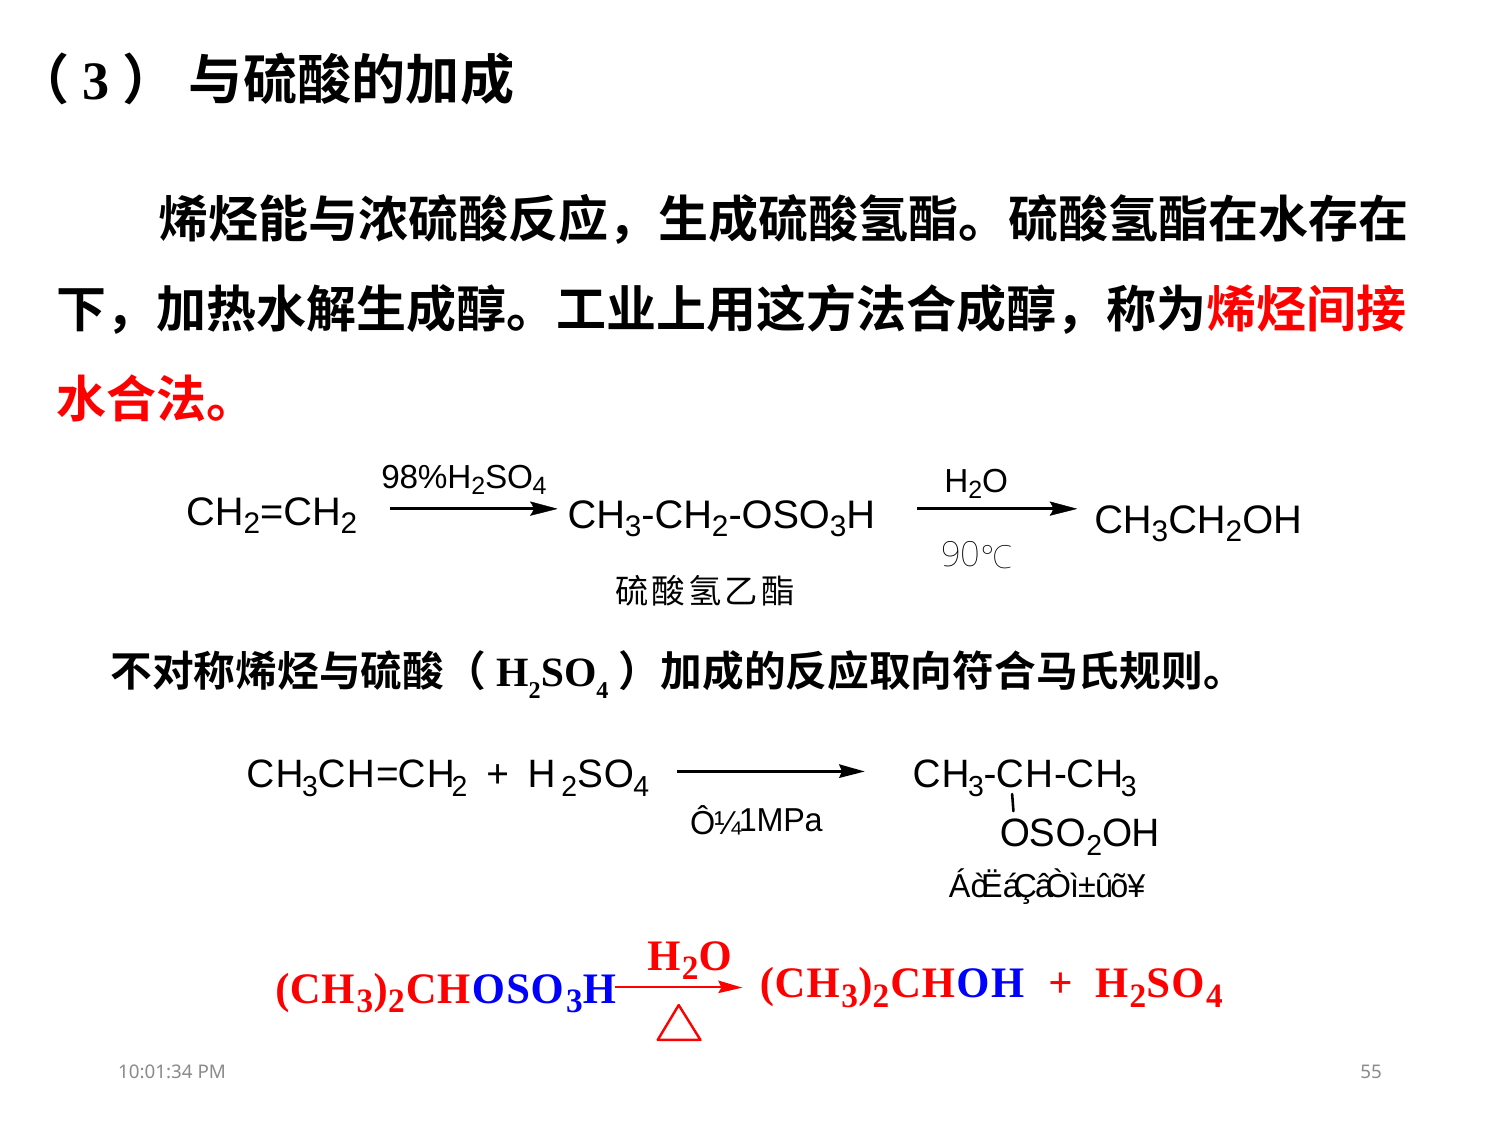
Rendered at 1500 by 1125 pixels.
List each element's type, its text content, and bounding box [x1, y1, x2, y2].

picture [268, 924, 1232, 1053]
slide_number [103, 1042, 441, 1103]
text_box （3） 与硫酸的加成 [0, 38, 728, 118]
text_box 烯烃能与浓硫酸反应，生成硫酸氢酯。硫酸氢酯在水存在下，加热水解生成醇。工业上用这方法合成醇，称为烯烃间接水合法。 [41, 149, 1471, 435]
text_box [179, 449, 1333, 624]
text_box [241, 751, 1164, 906]
text_box 不对称烯烃与硫酸（H2SO4）加成的反应取向符合马氏规则。 [95, 637, 1471, 712]
slide_number 55 [1059, 1042, 1397, 1103]
